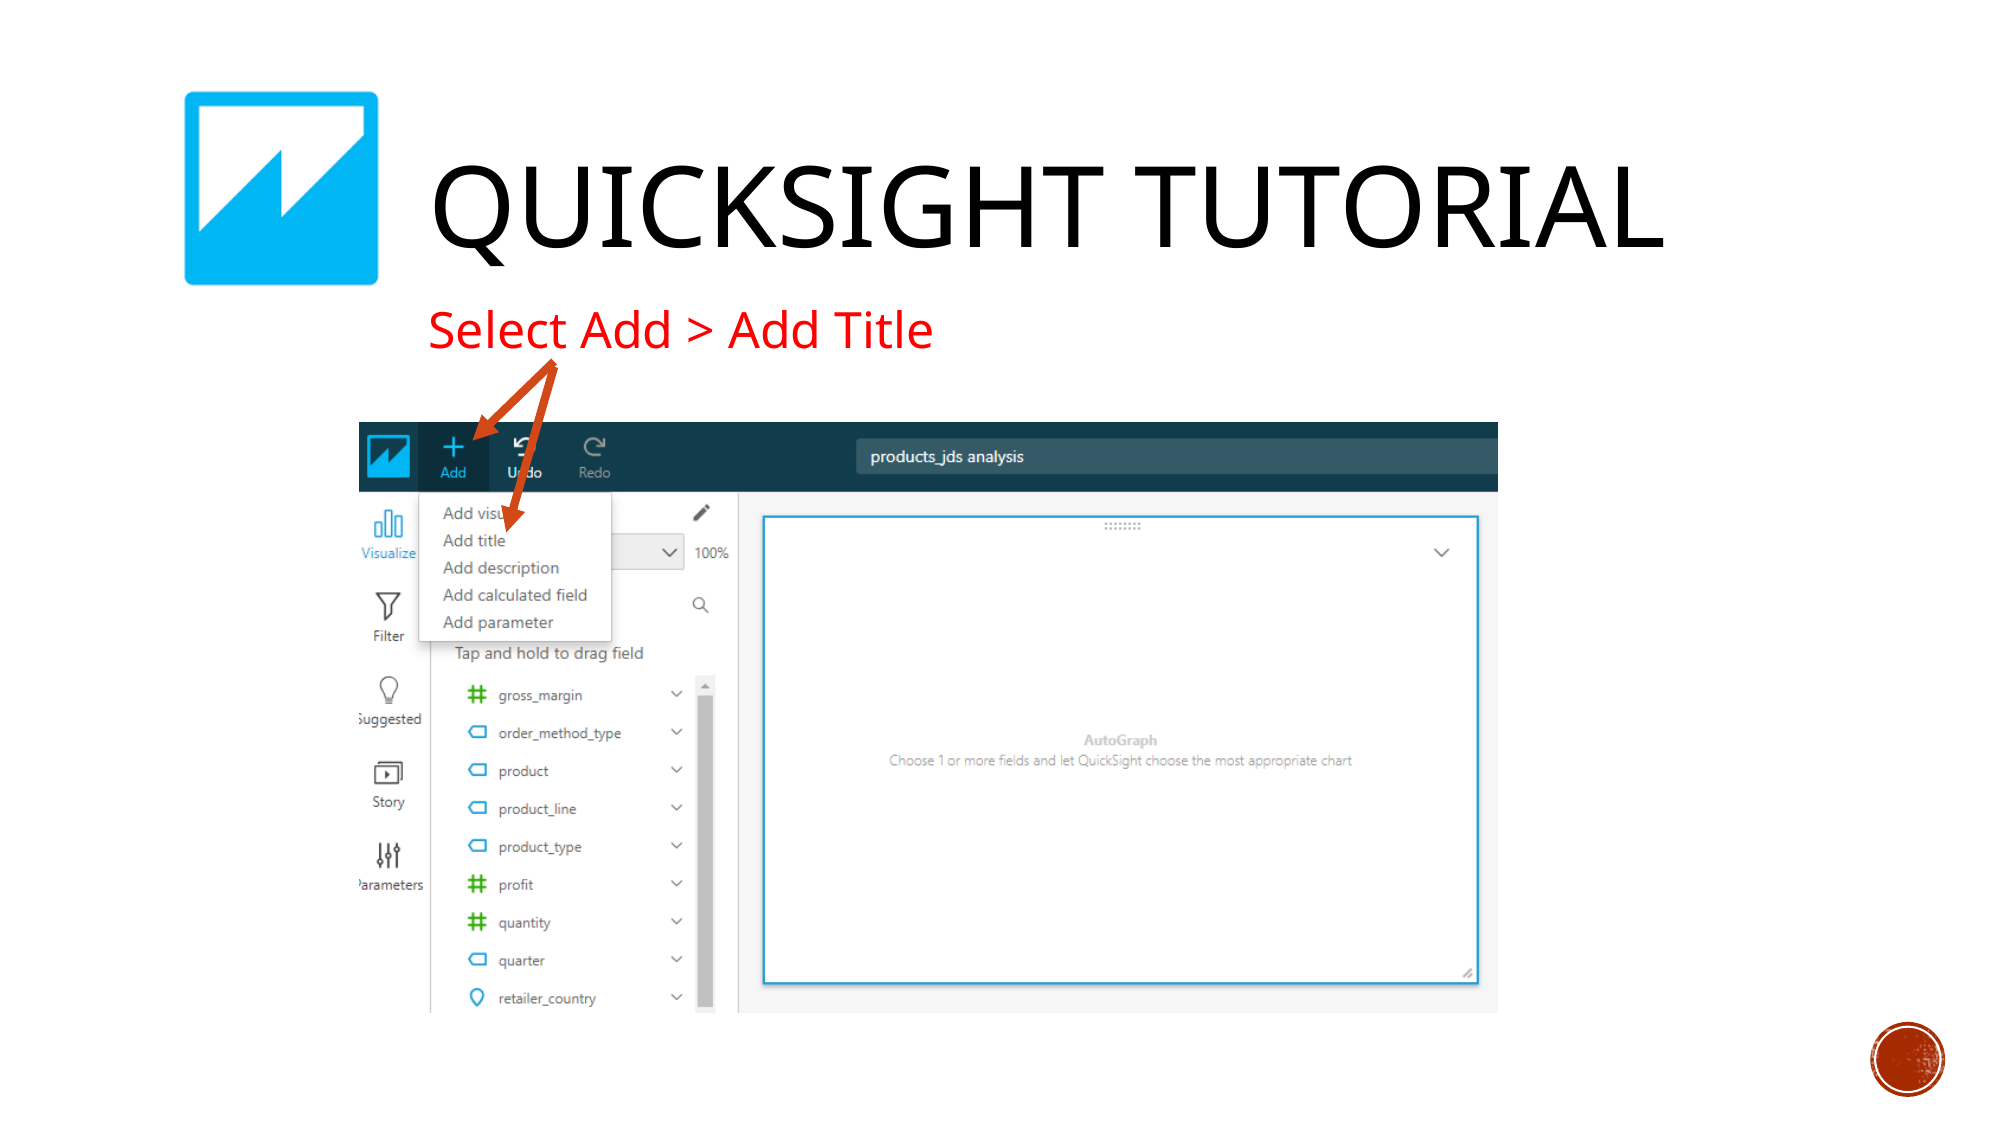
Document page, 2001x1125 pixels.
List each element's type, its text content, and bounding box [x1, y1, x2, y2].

picture [149, 56, 414, 321]
title QuickSight Tutorial [414, 79, 1826, 344]
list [363, 425, 1496, 1010]
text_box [507, 368, 553, 530]
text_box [473, 362, 553, 531]
text_box Select Add > Add Title [413, 291, 1352, 367]
